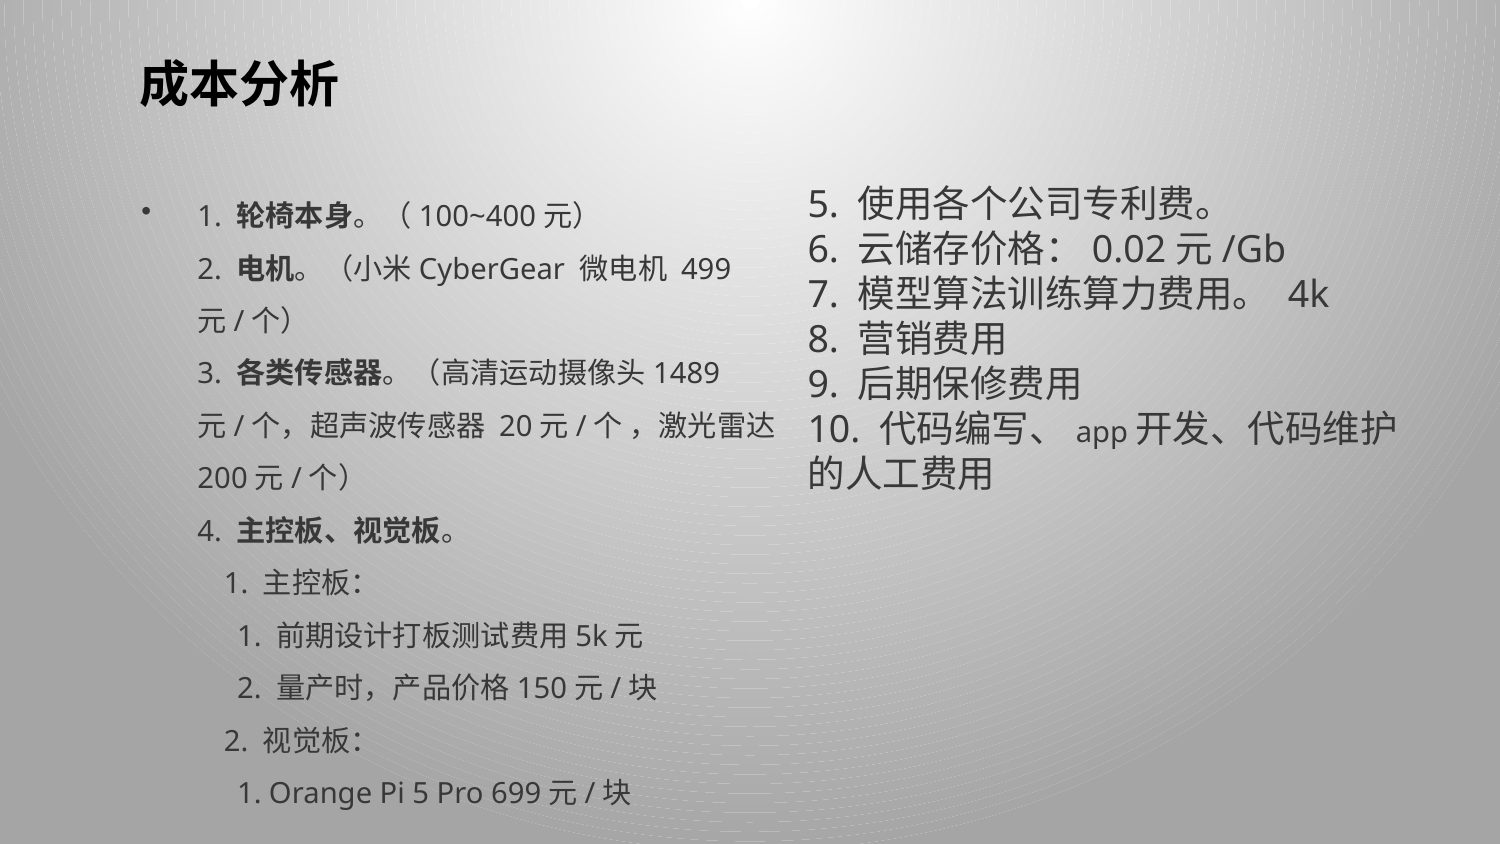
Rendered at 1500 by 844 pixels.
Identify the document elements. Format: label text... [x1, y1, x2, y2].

text_box 5. 使用各个公司专利费。 6. 云储存价格：0.02元/Gb 7. 模型算法训练算力费用。 4k 8. 营销费用 9. 后期保修费用 10. 代码编写、app开发、代码维护的人工费用 [792, 172, 1436, 503]
text_box 1. 轮椅本身。（100~400元） 2. 电机。（小米CyberGear 微电机 499元/个） 3. 各类传感器。（高清运动摄像头1489元/个，超声波传感器 20元/个 ，激光雷达 200元/个） 4. 主控板、视觉板。 1. 主控板： 1. 前期设计打板测试费用5k元 2. 量产时，产品价格150元/块 2. 视觉板： 1. Orange Pi 5 Pro 699元/块 [126, 172, 821, 615]
text_box 成本分析 [125, 37, 1406, 129]
